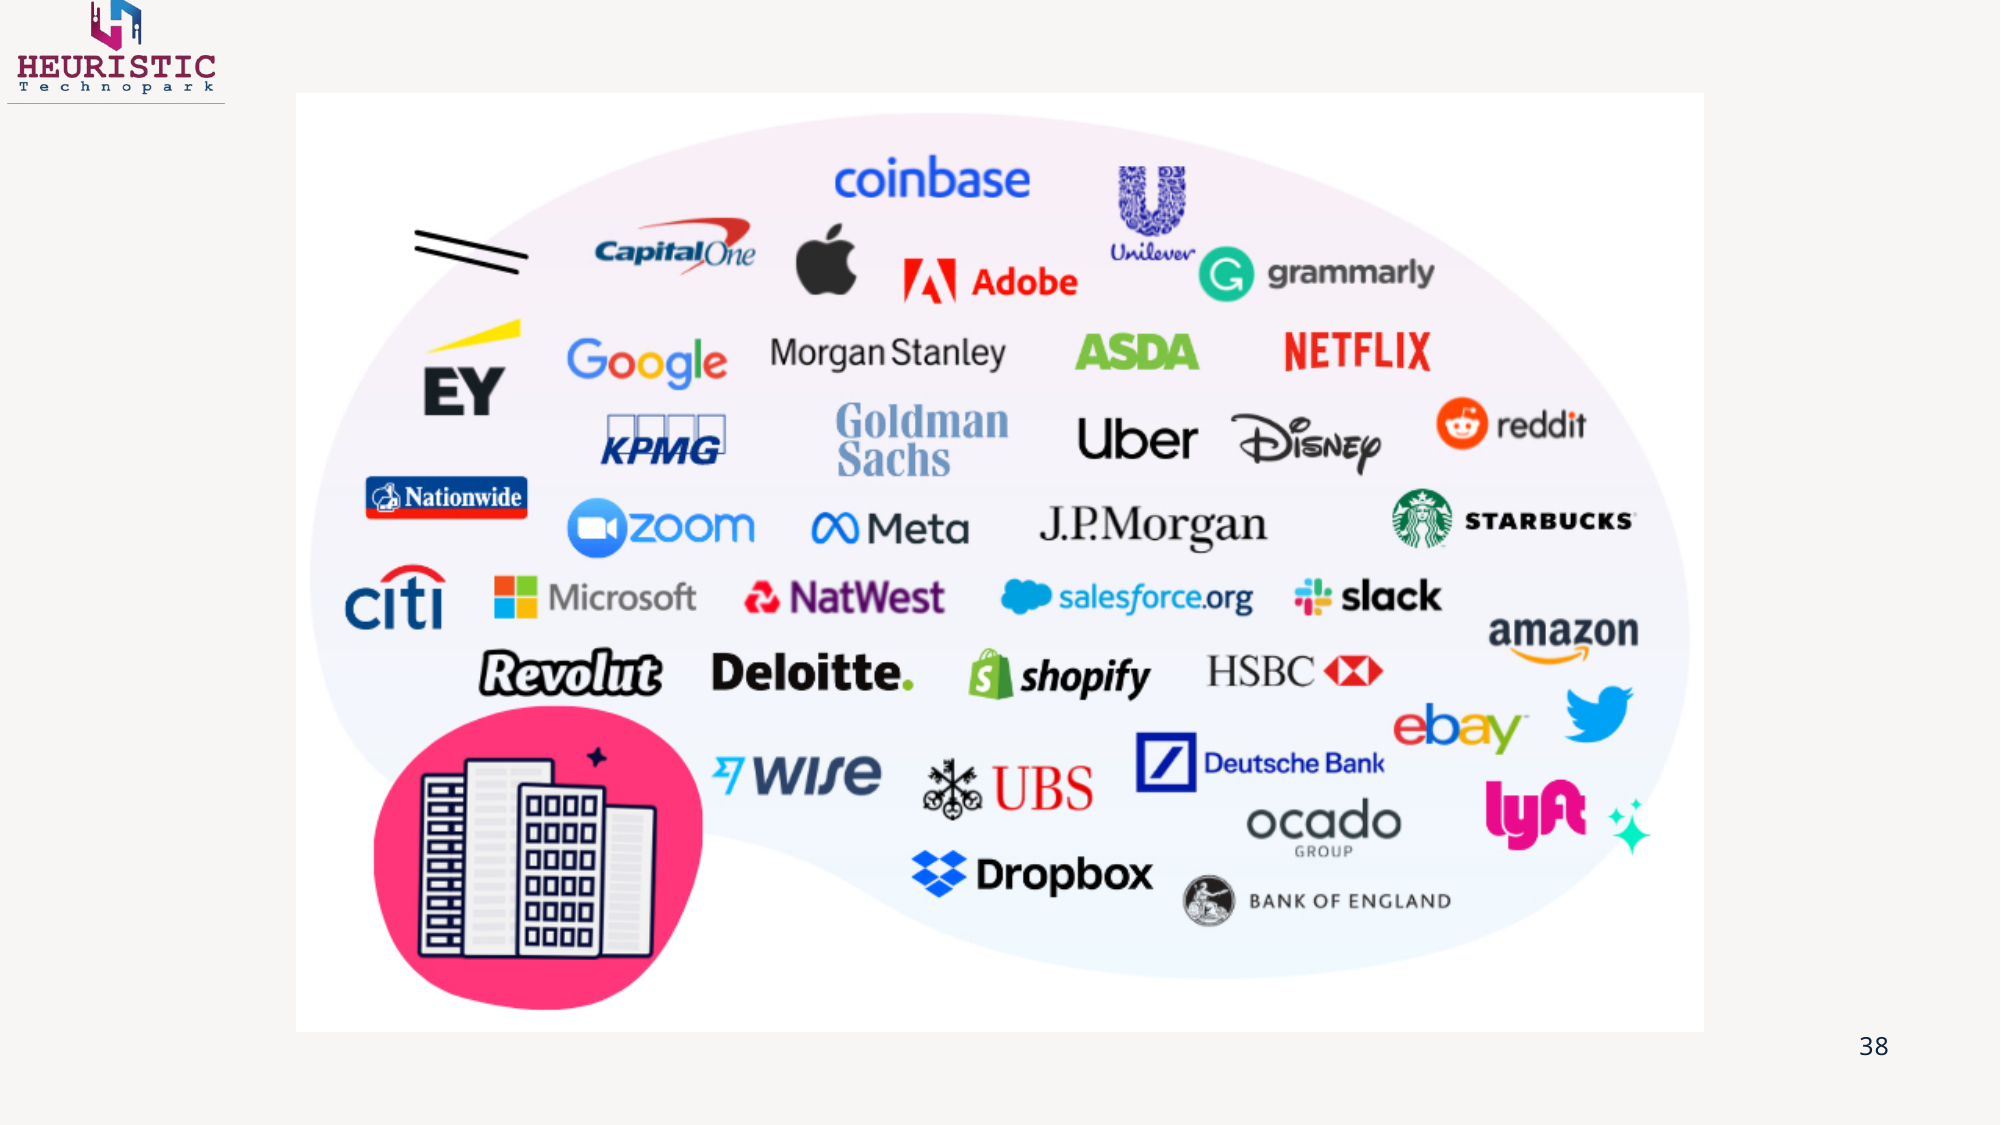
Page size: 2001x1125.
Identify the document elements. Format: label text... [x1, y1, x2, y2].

picture [6, 0, 225, 105]
slide_number 38 [1853, 1034, 1896, 1125]
picture [296, 93, 1704, 1032]
